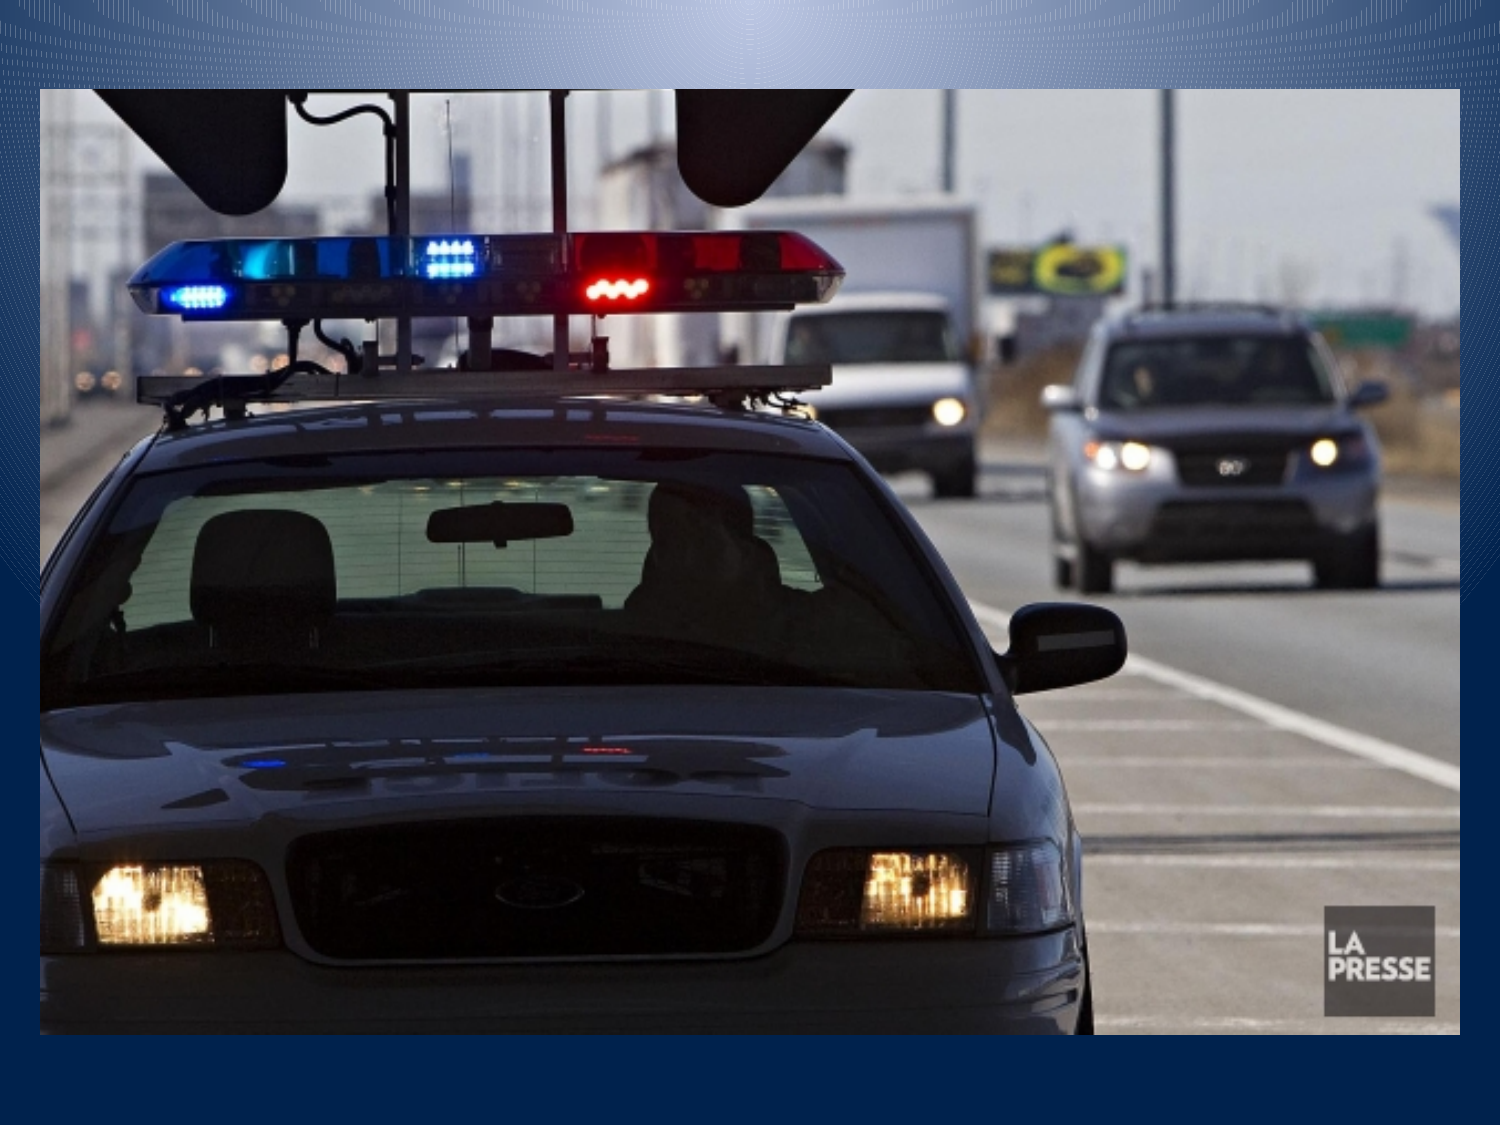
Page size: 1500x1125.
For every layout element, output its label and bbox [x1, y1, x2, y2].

picture [40, 89, 1460, 1036]
